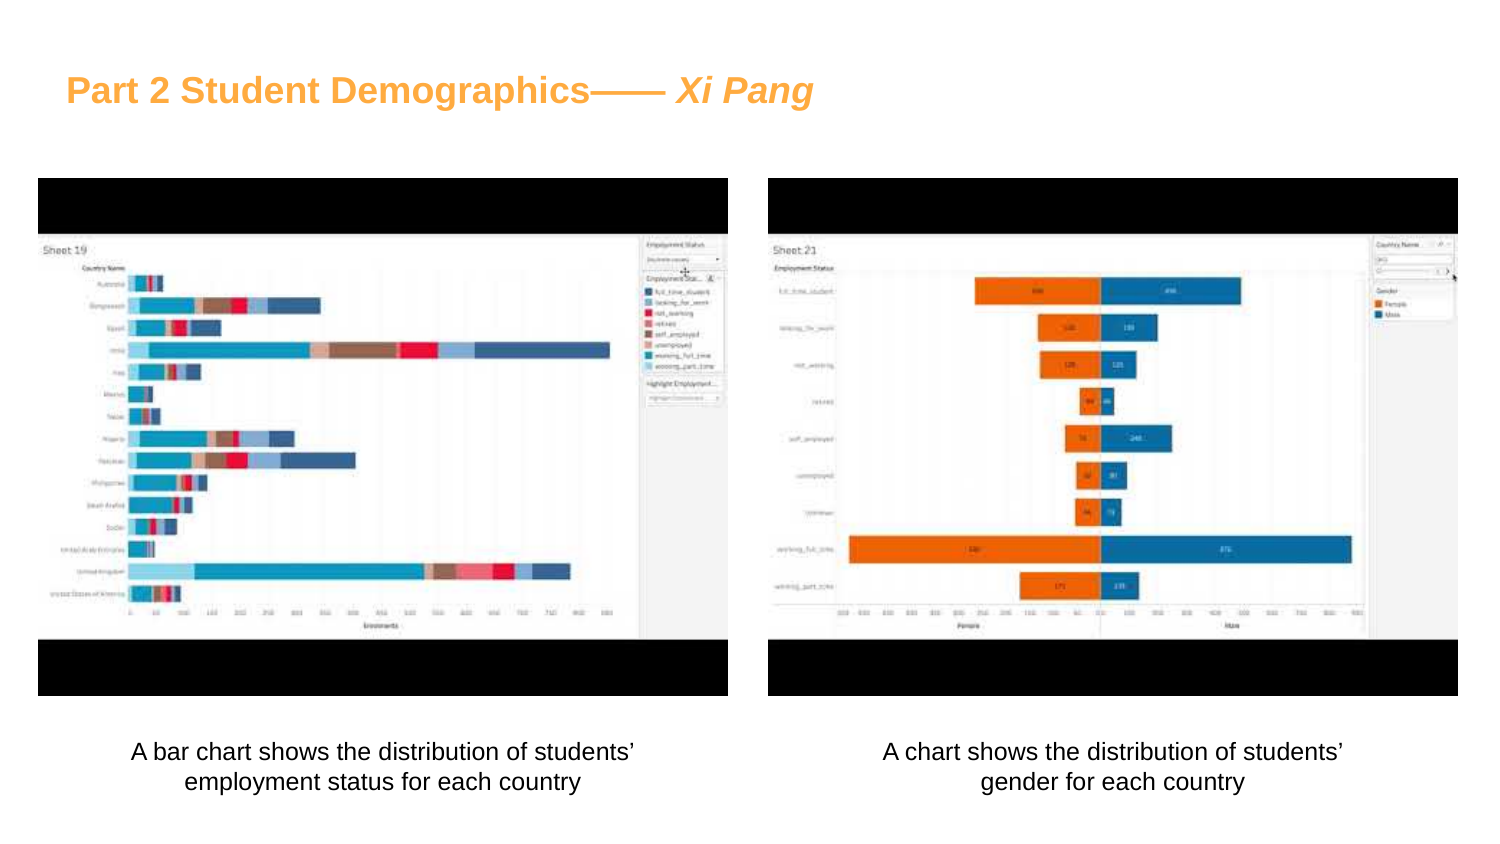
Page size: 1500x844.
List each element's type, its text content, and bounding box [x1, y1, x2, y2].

text_box A bar chart shows the distribution of students’ employment status for each country [109, 720, 657, 806]
text_box A chart shows the distribution of students’ gender for each country [839, 720, 1387, 806]
picture [768, 178, 1458, 696]
text_box Part 2 Student Demographics—— Xi Pang [51, 51, 870, 137]
picture [38, 178, 728, 696]
